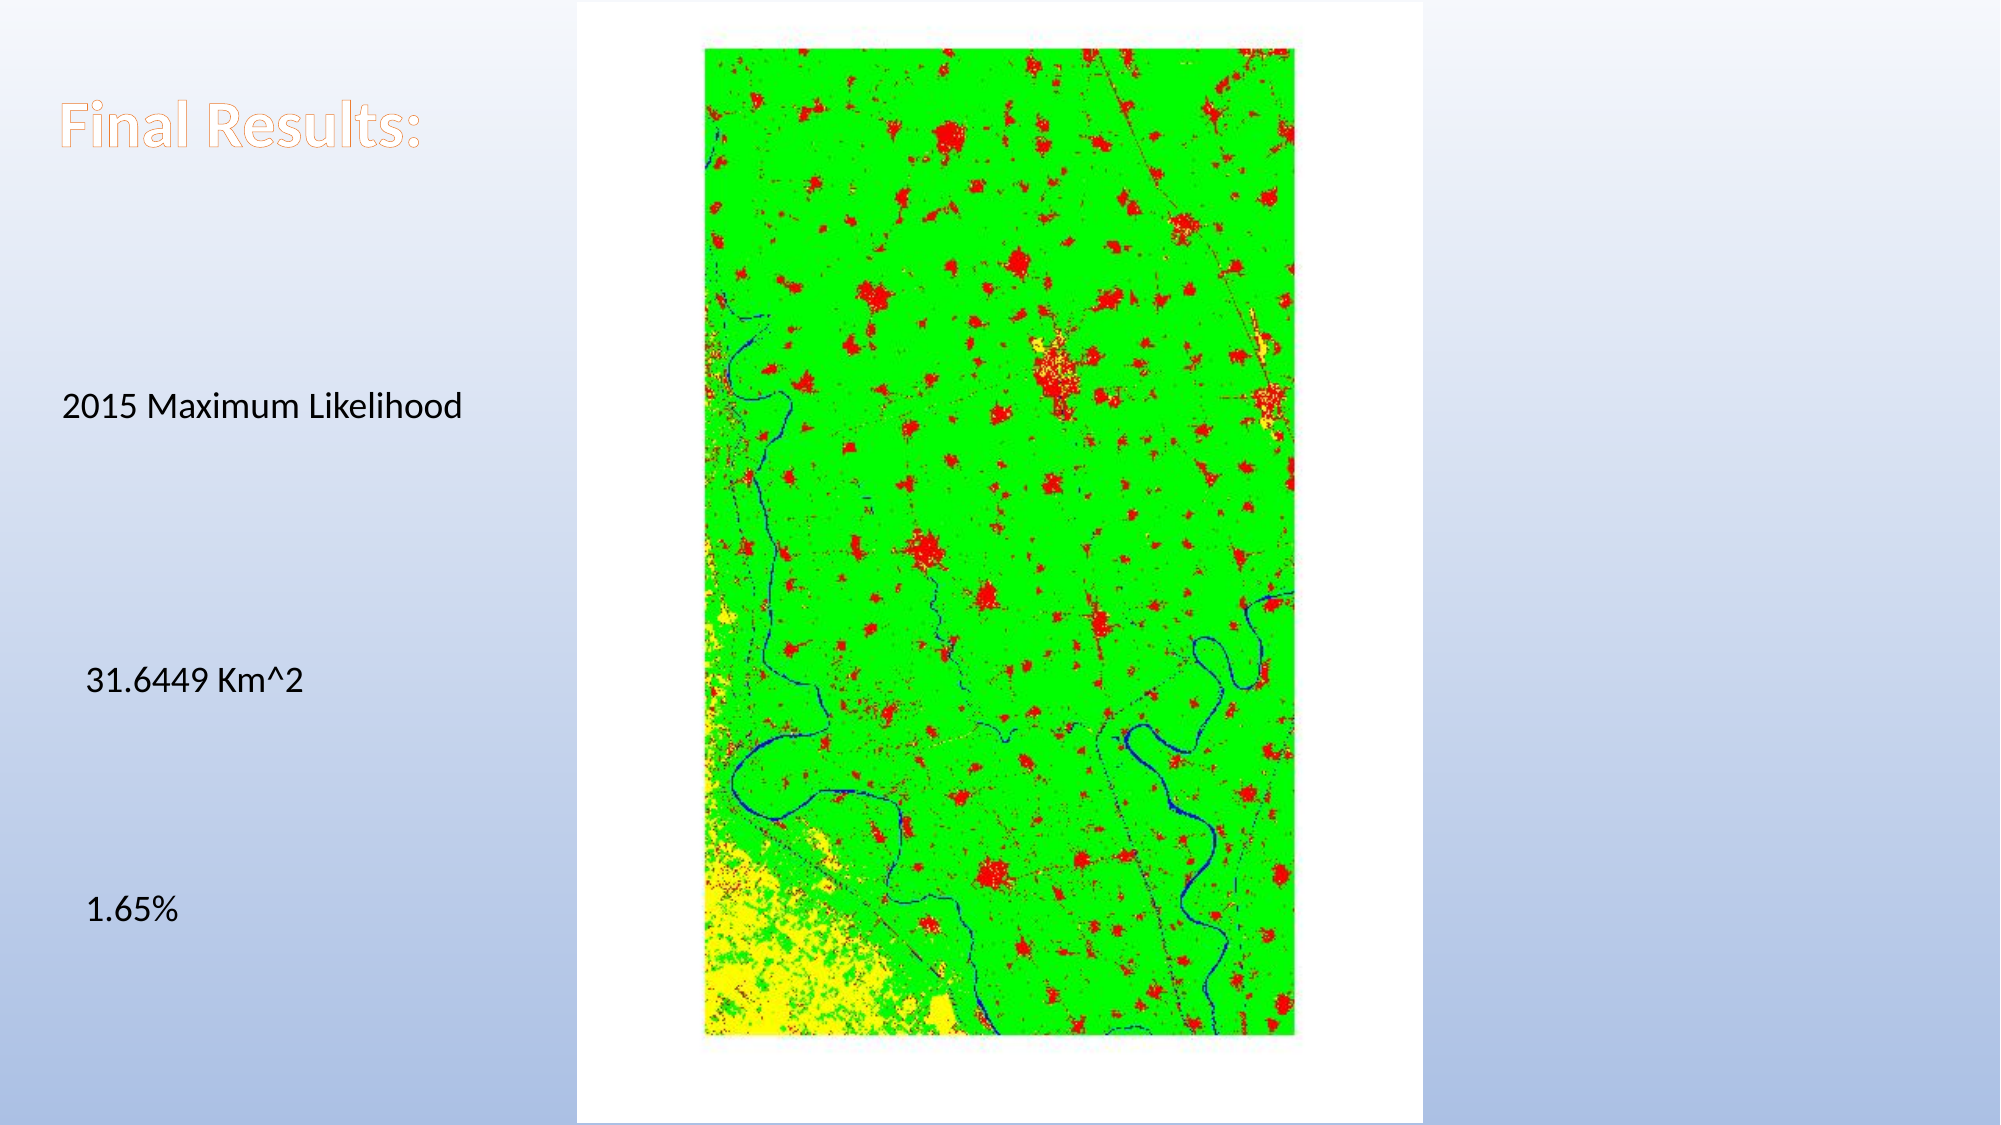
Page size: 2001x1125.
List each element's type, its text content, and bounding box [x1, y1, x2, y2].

picture [577, 2, 1423, 1123]
text_box 2015 Maximum Likelihood [47, 373, 479, 434]
text_box 1.65% [70, 877, 577, 937]
text_box 31.6449 Km^2 [70, 647, 436, 708]
text_box Final Results: [43, 72, 577, 168]
